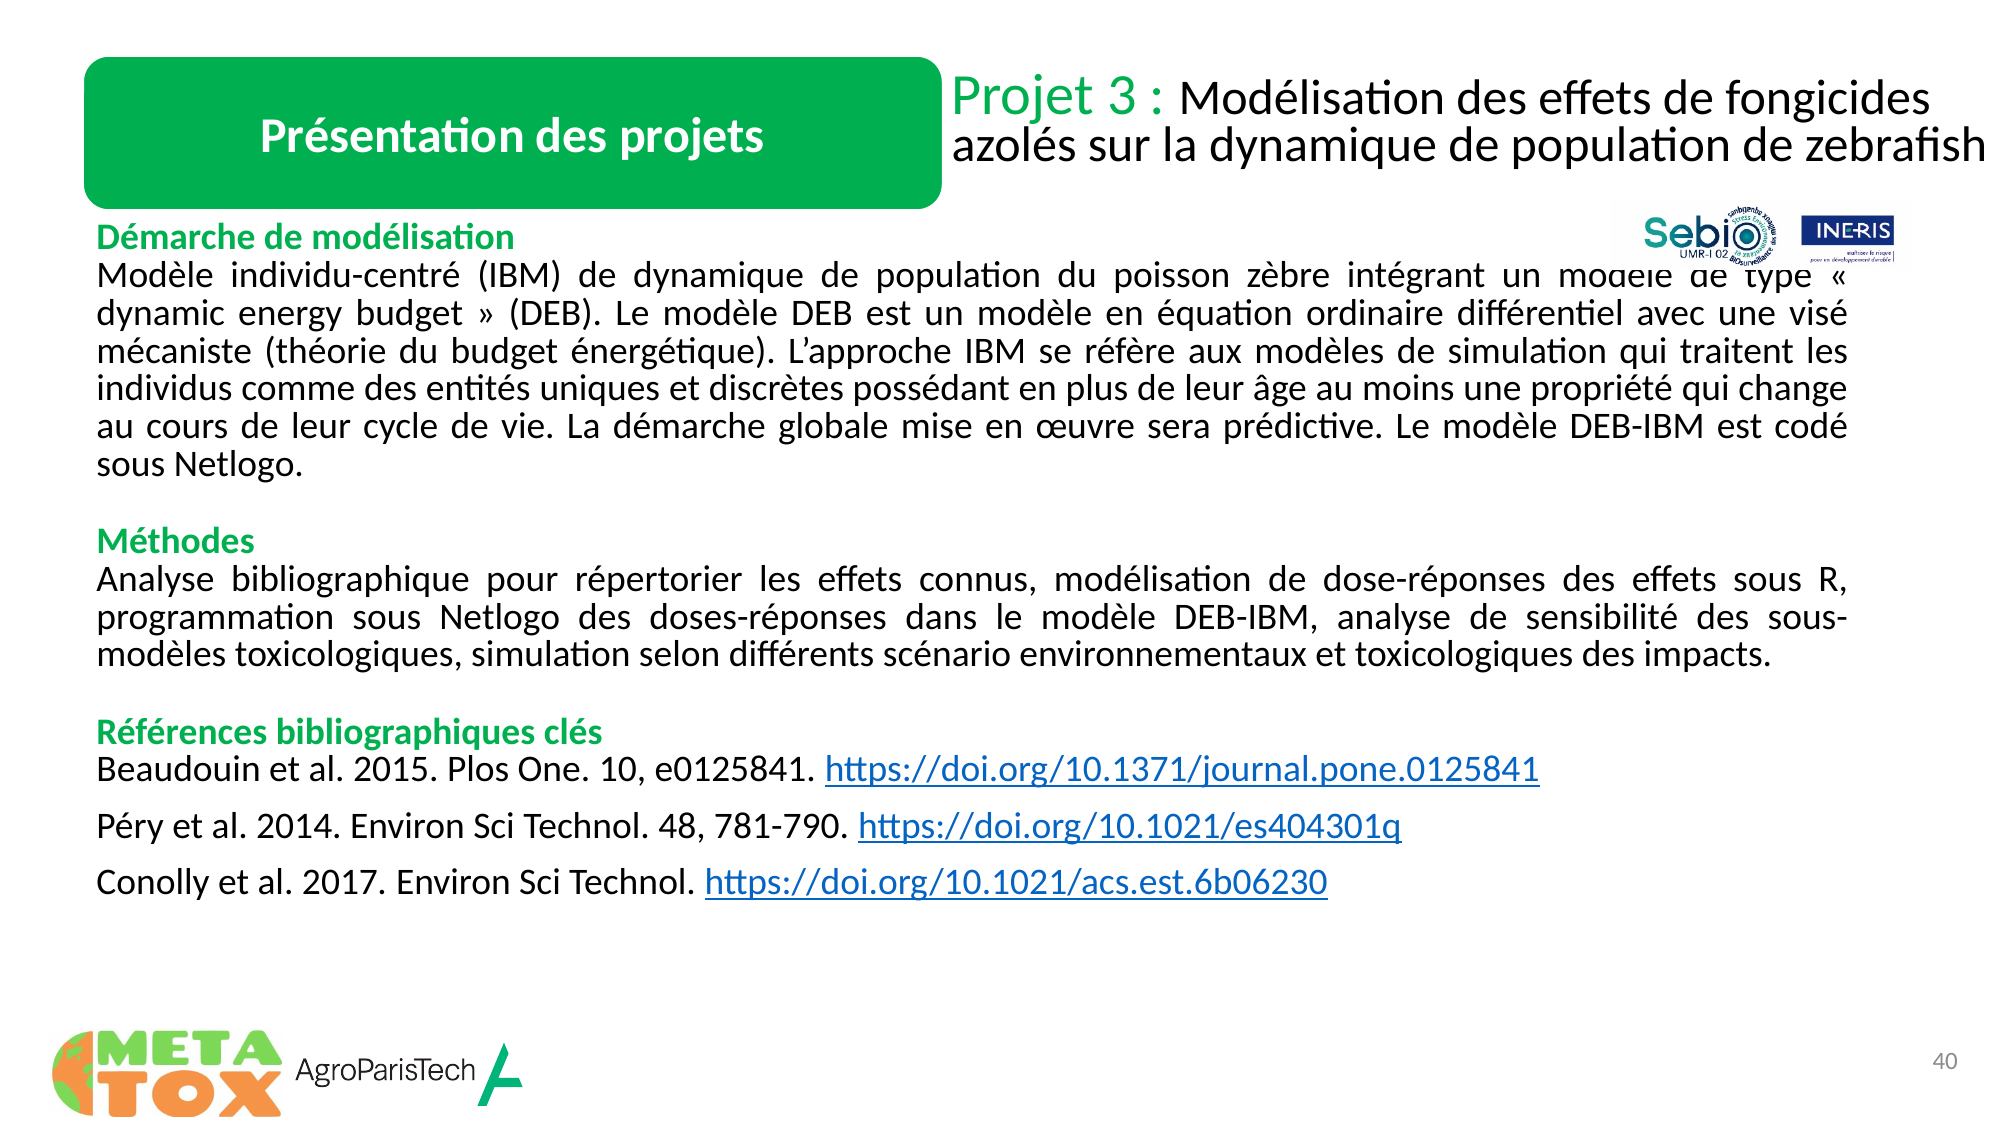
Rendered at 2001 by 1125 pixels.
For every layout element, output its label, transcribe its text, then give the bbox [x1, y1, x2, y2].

table_header Démarche de modélisation [89, 222, 931, 259]
text_box Projet 3 : Modélisation des effets de fongicides azolés sur la dynamique de population de zebrafish [931, 52, 2000, 266]
text_box Présentation des projets [81, 54, 931, 212]
table_cell Analyse bibliographique pour répertorier les effets connus, modélisation de dose-réponses des effets sous R, programmation sous Netlogo des doses-réponses dans le modèle DEB-IBM, analyse de sensibilité des sous-modèles toxicologiques, simulation selon différents scénario environnementaux et toxicologiques des impacts. [89, 563, 1858, 716]
table_cell Références bibliographiques clés [89, 716, 1858, 754]
table_cell Méthodes [89, 525, 1858, 563]
table_cell Modèle individu-centré (IBM) de dynamique de population du poisson zèbre intégrant un modèle de type « dynamic energy budget » (DEB). Le modèle DEB est un modèle en équation ordinaire différentiel avec une visé mécaniste (théorie du budget énergétique). L’approche IBM se réfère aux modèles de simulation qui traitent les individus comme des entités uniques et discrètes possédant en plus de leur âge au moins une propriété qui change au cours de leur cycle de vie. La démarche globale mise en œuvre sera prédictive. Le modèle DEB-IBM est codé sous Netlogo. [89, 259, 1858, 525]
slide_number 40 [1853, 1019, 1974, 1106]
picture [49, 1028, 283, 1117]
table_cell Beaudouin et al. 2015. Plos One. 10, e0125841. https://doi.org/10.1371/journal.pone.0125841 Péry et al. 2014. Environ Sci Technol. 48, 781-790. https://doi.org/10.1021/es404301q Conolly et al. 2017. Environ Sci Technol. https://doi.org/10.1021/acs.est.6b06230 [89, 754, 1858, 905]
picture [1610, 200, 1912, 270]
picture [295, 1042, 523, 1106]
